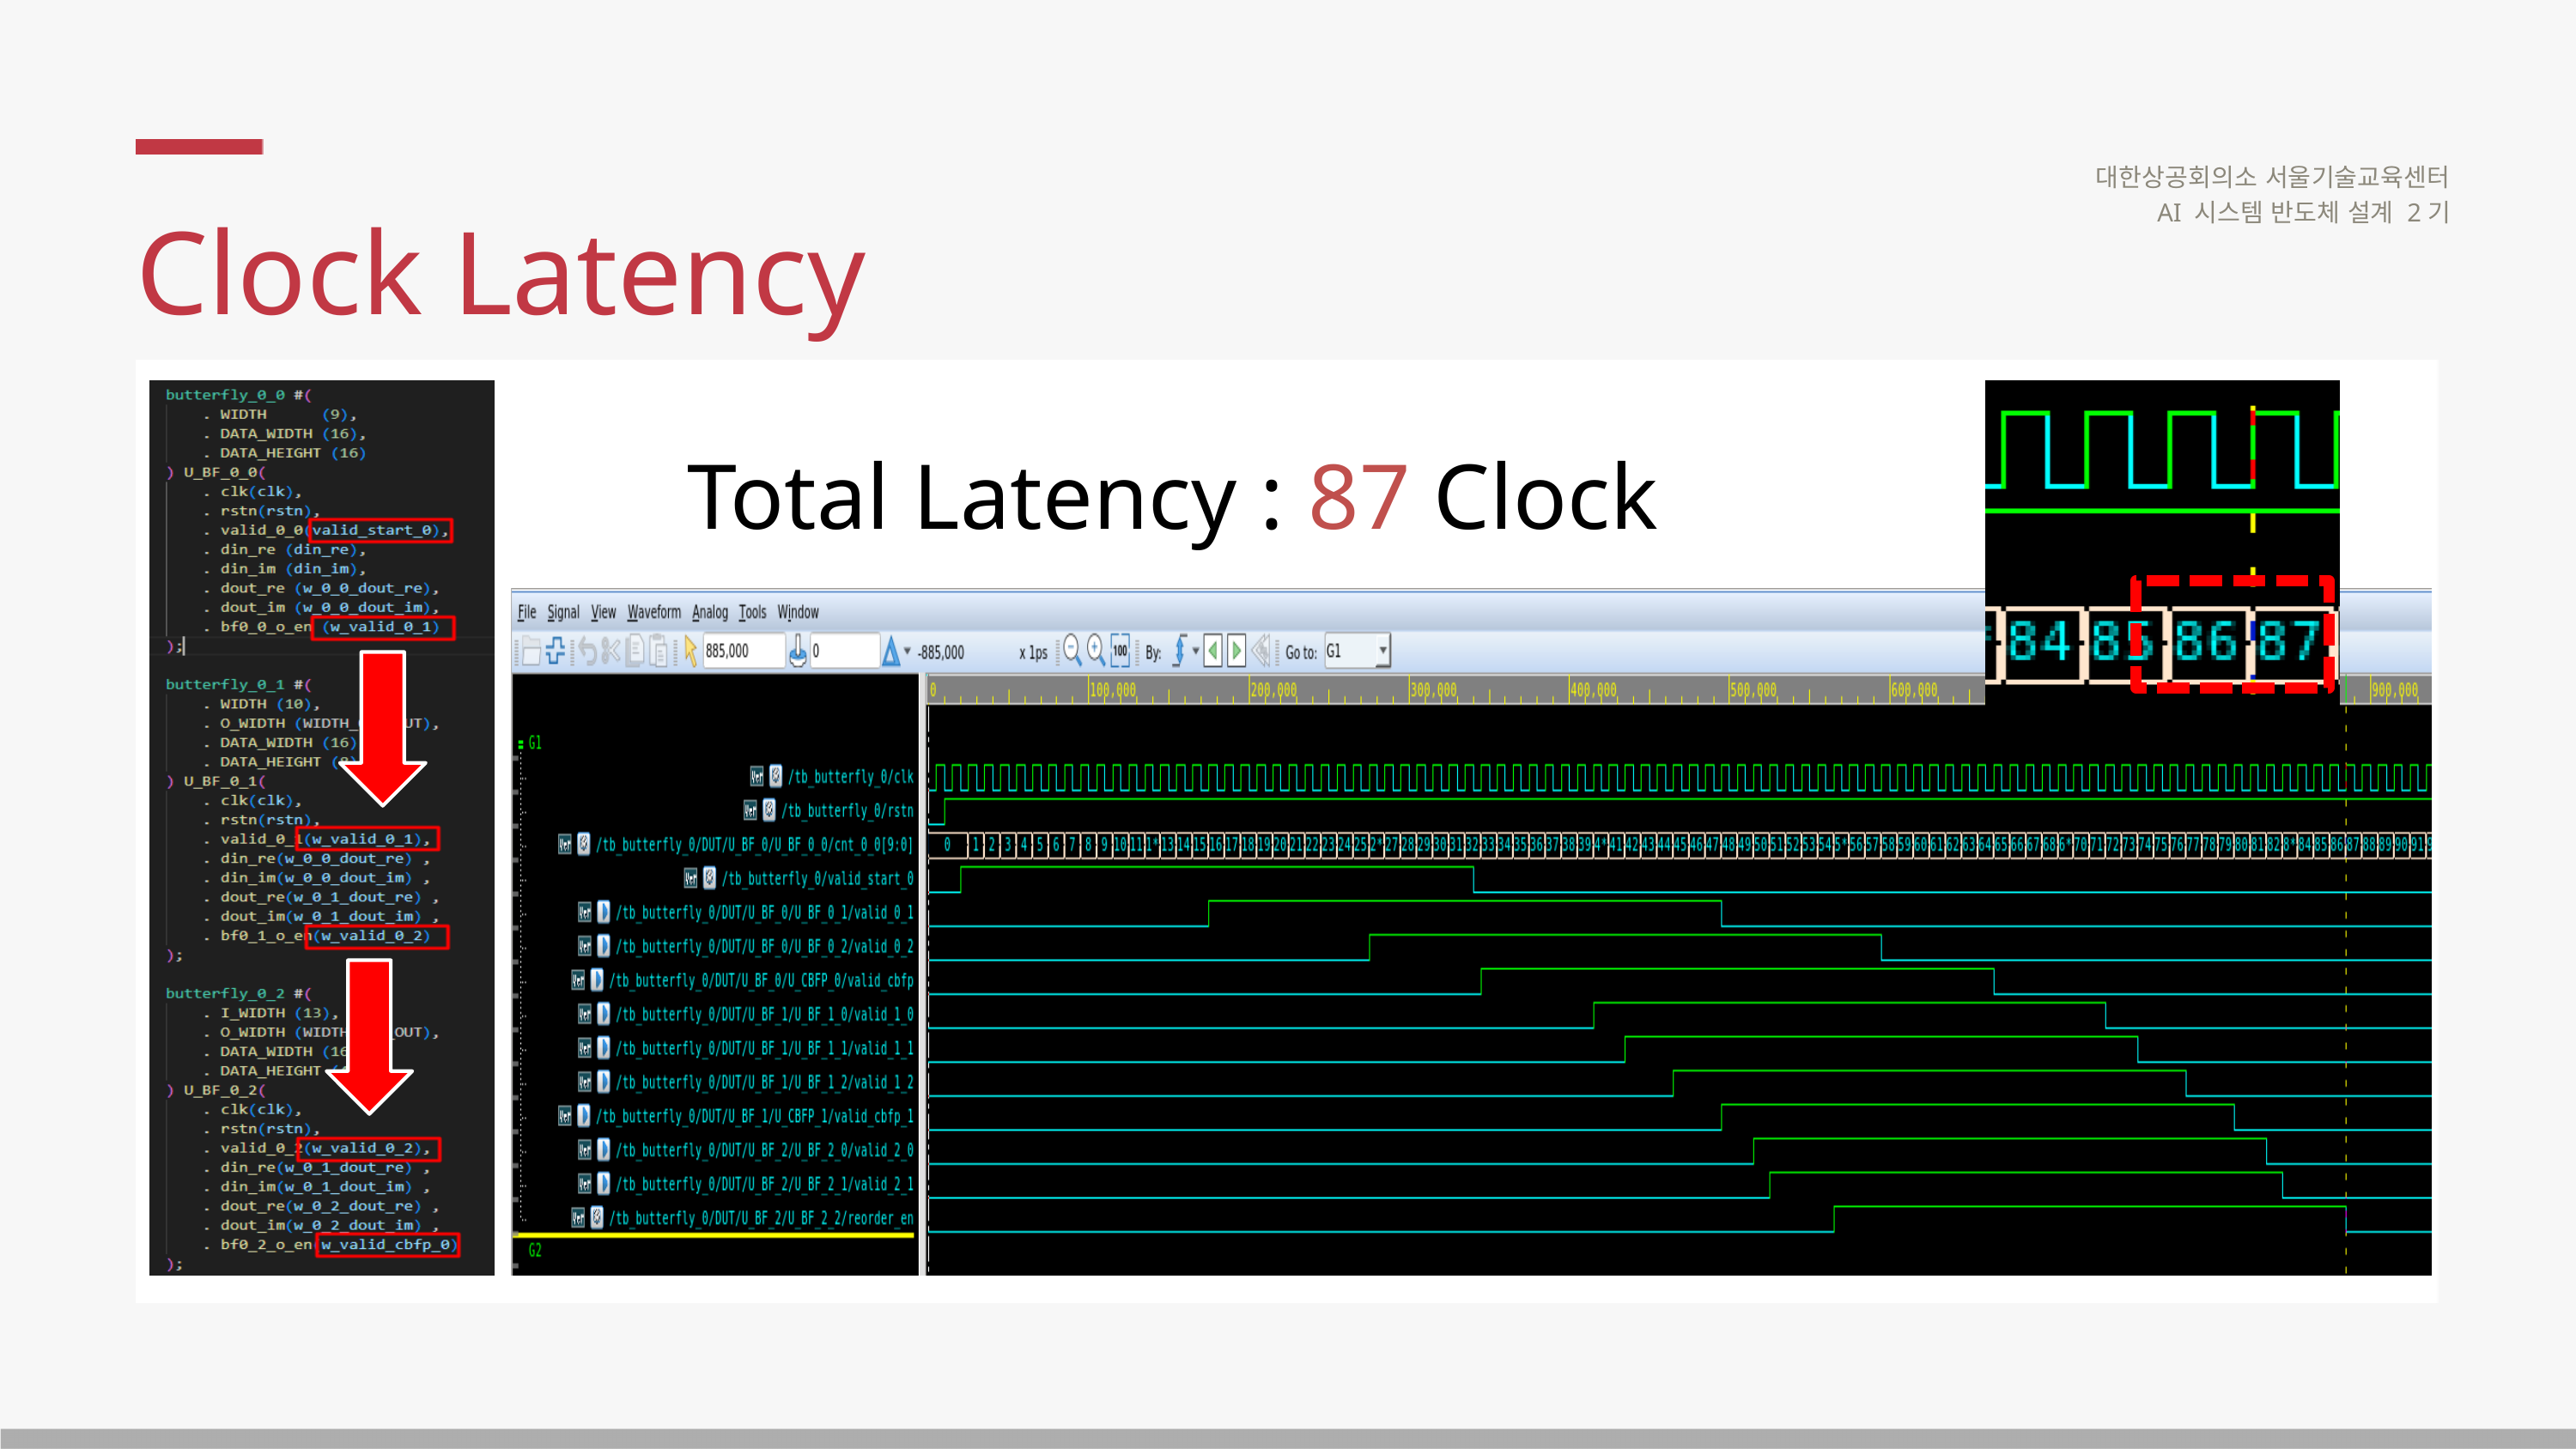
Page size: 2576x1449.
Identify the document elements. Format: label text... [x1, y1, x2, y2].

picture [136, 360, 2439, 1303]
picture [0, 1428, 2576, 1449]
text_box 대한상공회의소 서울기술교육센터 AI 시스템 반도체 설계 2기 [2030, 157, 2451, 227]
text_box Clock Latency [136, 177, 1157, 338]
picture [136, 139, 264, 155]
